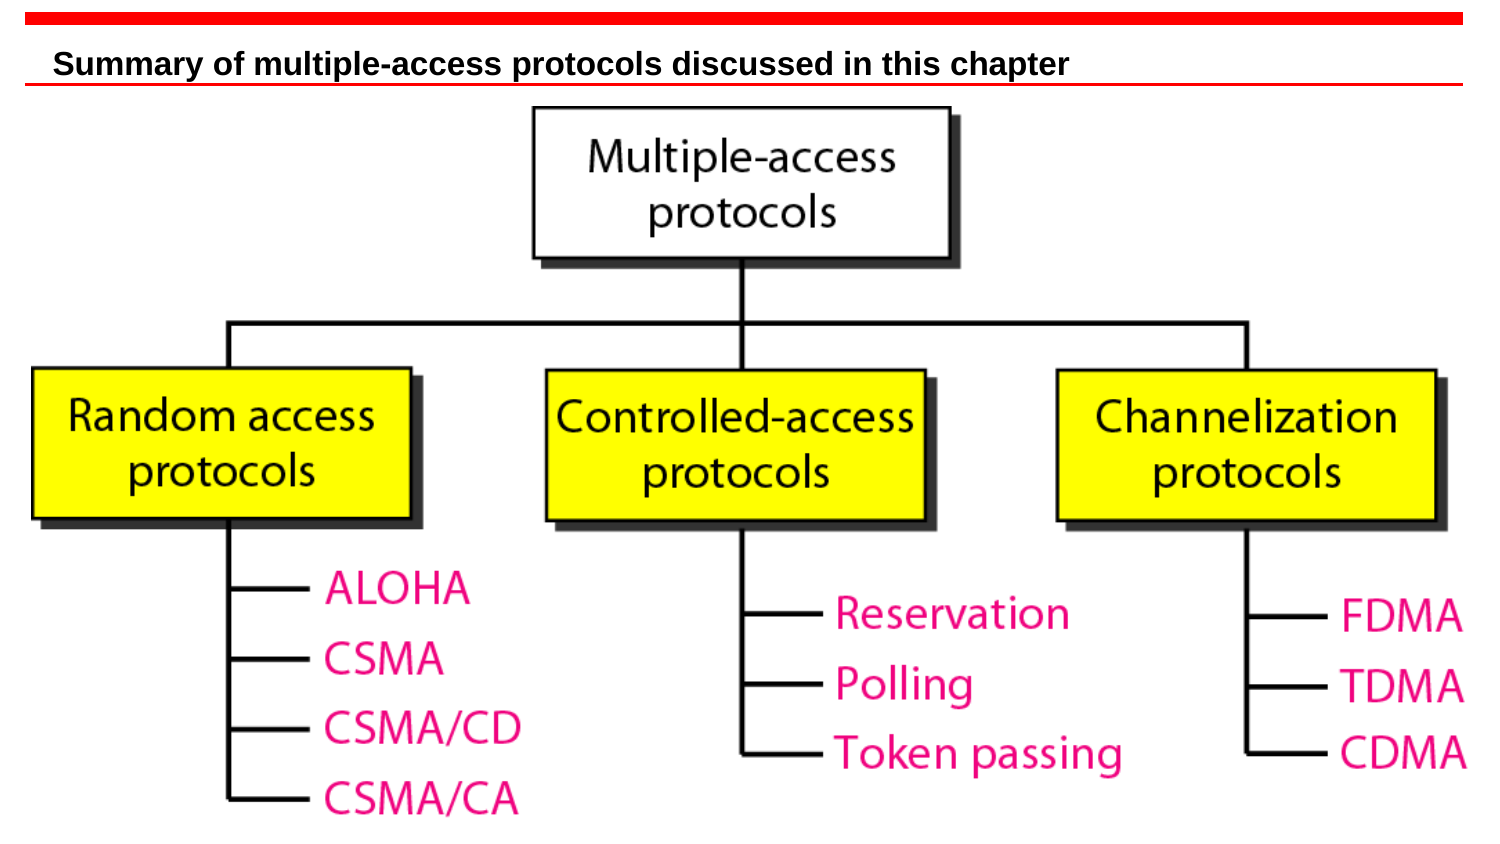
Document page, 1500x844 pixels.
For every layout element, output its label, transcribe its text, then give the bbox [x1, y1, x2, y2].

picture [30, 105, 1469, 827]
text_box Summary of multiple-access protocols discussed in this chapter [37, 34, 1433, 83]
